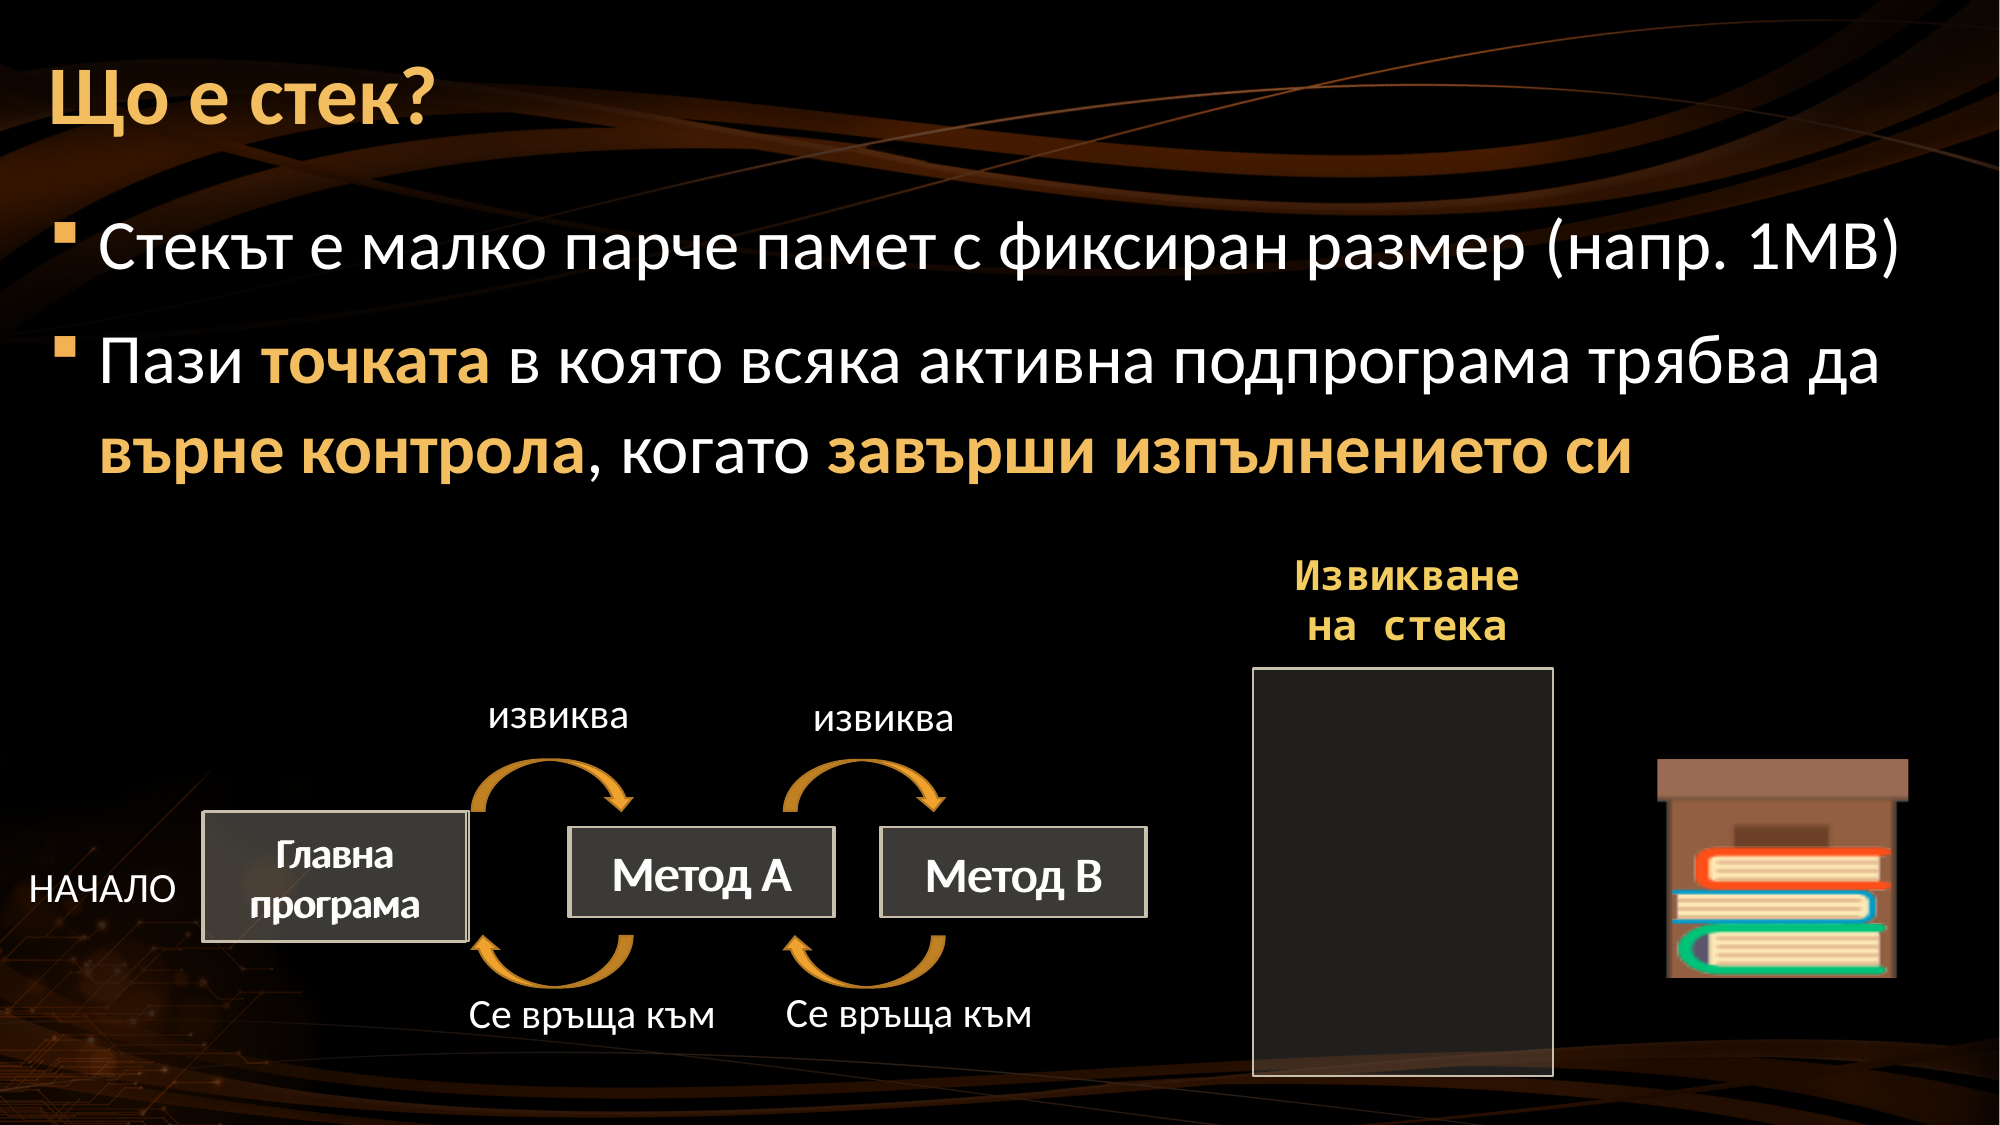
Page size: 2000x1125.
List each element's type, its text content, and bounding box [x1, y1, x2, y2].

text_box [763, 936, 1055, 1043]
list Стекът е малко парче памет с фиксиран размер (напр. 1MB) Пази точката в която всяка активна подпрограма трябва да върне контрола, когато завърши изпълнението си [31, 188, 1968, 1103]
text_box [1253, 668, 1554, 1076]
title Що е стек? [30, 6, 1602, 189]
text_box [1657, 759, 1909, 978]
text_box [447, 935, 738, 1044]
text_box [465, 679, 652, 811]
text_box Метод А [570, 826, 835, 917]
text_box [780, 682, 988, 811]
text_box НАЧАЛО [0, 853, 201, 919]
text_box Метод B [882, 827, 1147, 918]
text_box Главна програма [201, 811, 467, 942]
picture [0, 0, 2000, 1125]
text_box Извикване на стека [1257, 541, 1558, 707]
